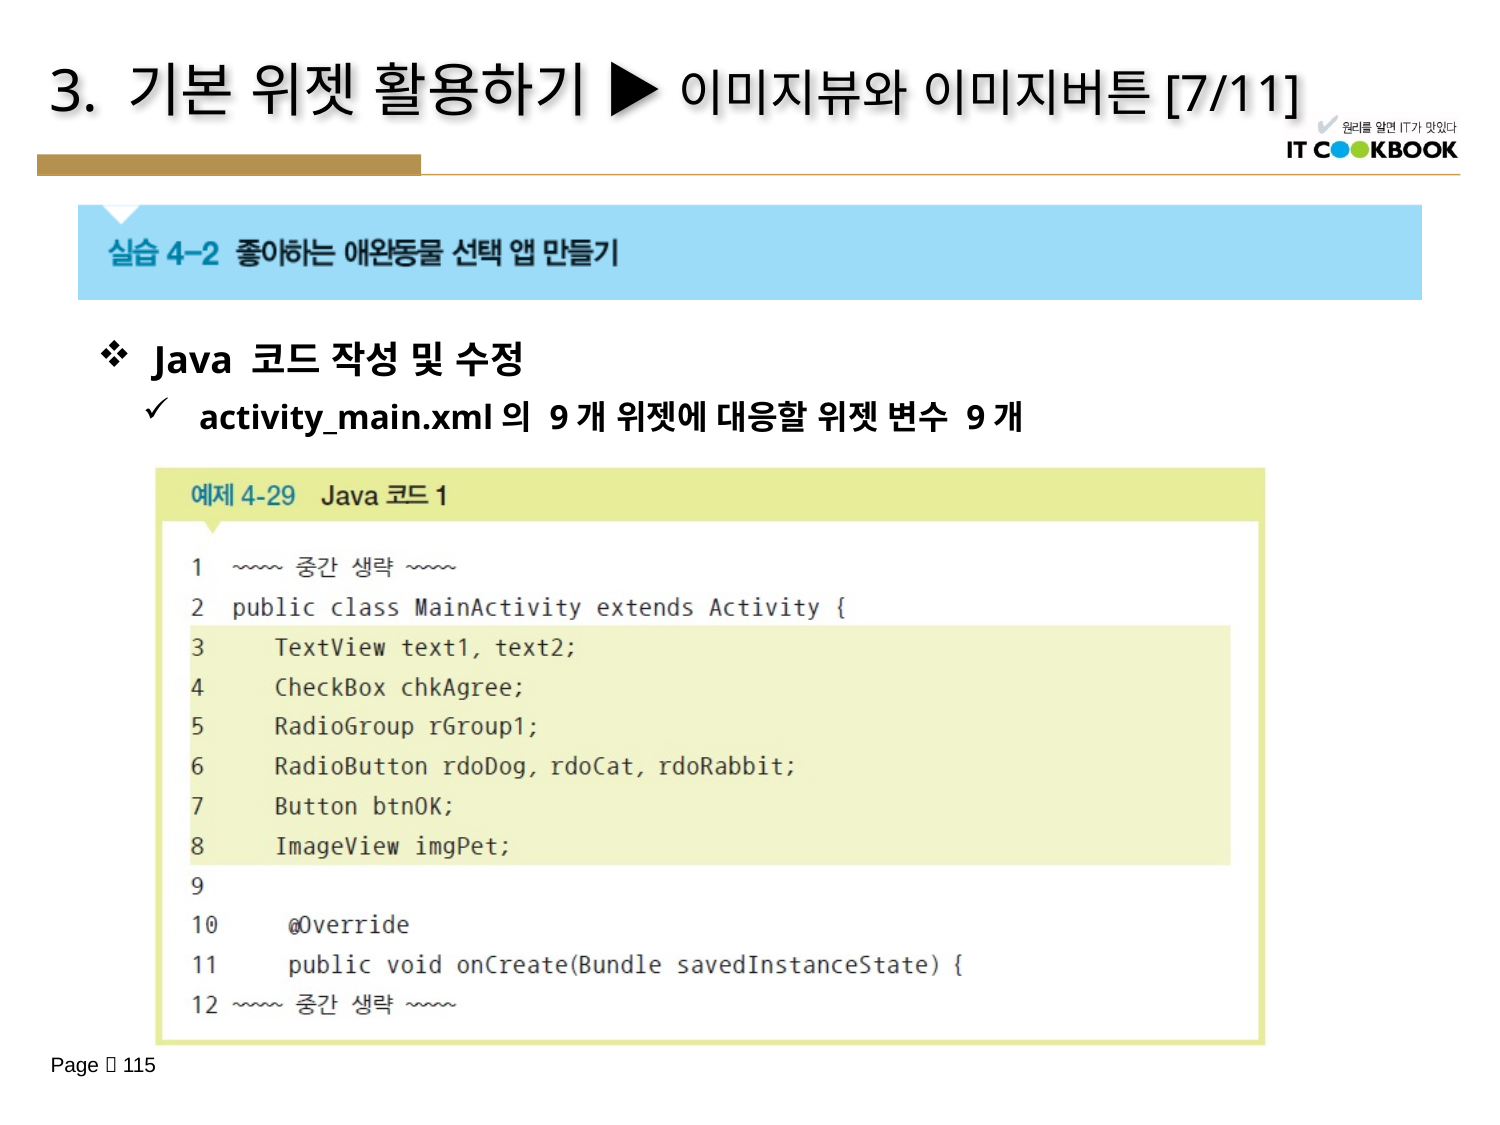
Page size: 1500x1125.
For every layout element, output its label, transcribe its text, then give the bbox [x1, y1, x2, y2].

picture [153, 464, 1269, 1048]
picture [78, 202, 1422, 301]
list Java 코드 작성 및 수정 activity_main.xml의 9개 위젯에 대응할 위젯 변수 9개 [54, 335, 1500, 1051]
picture [1448, 112, 1461, 160]
title 3. 기본 위젯 활용하기 ▶ 이미지뷰와 이미지버튼[7/11] [48, 53, 1448, 161]
